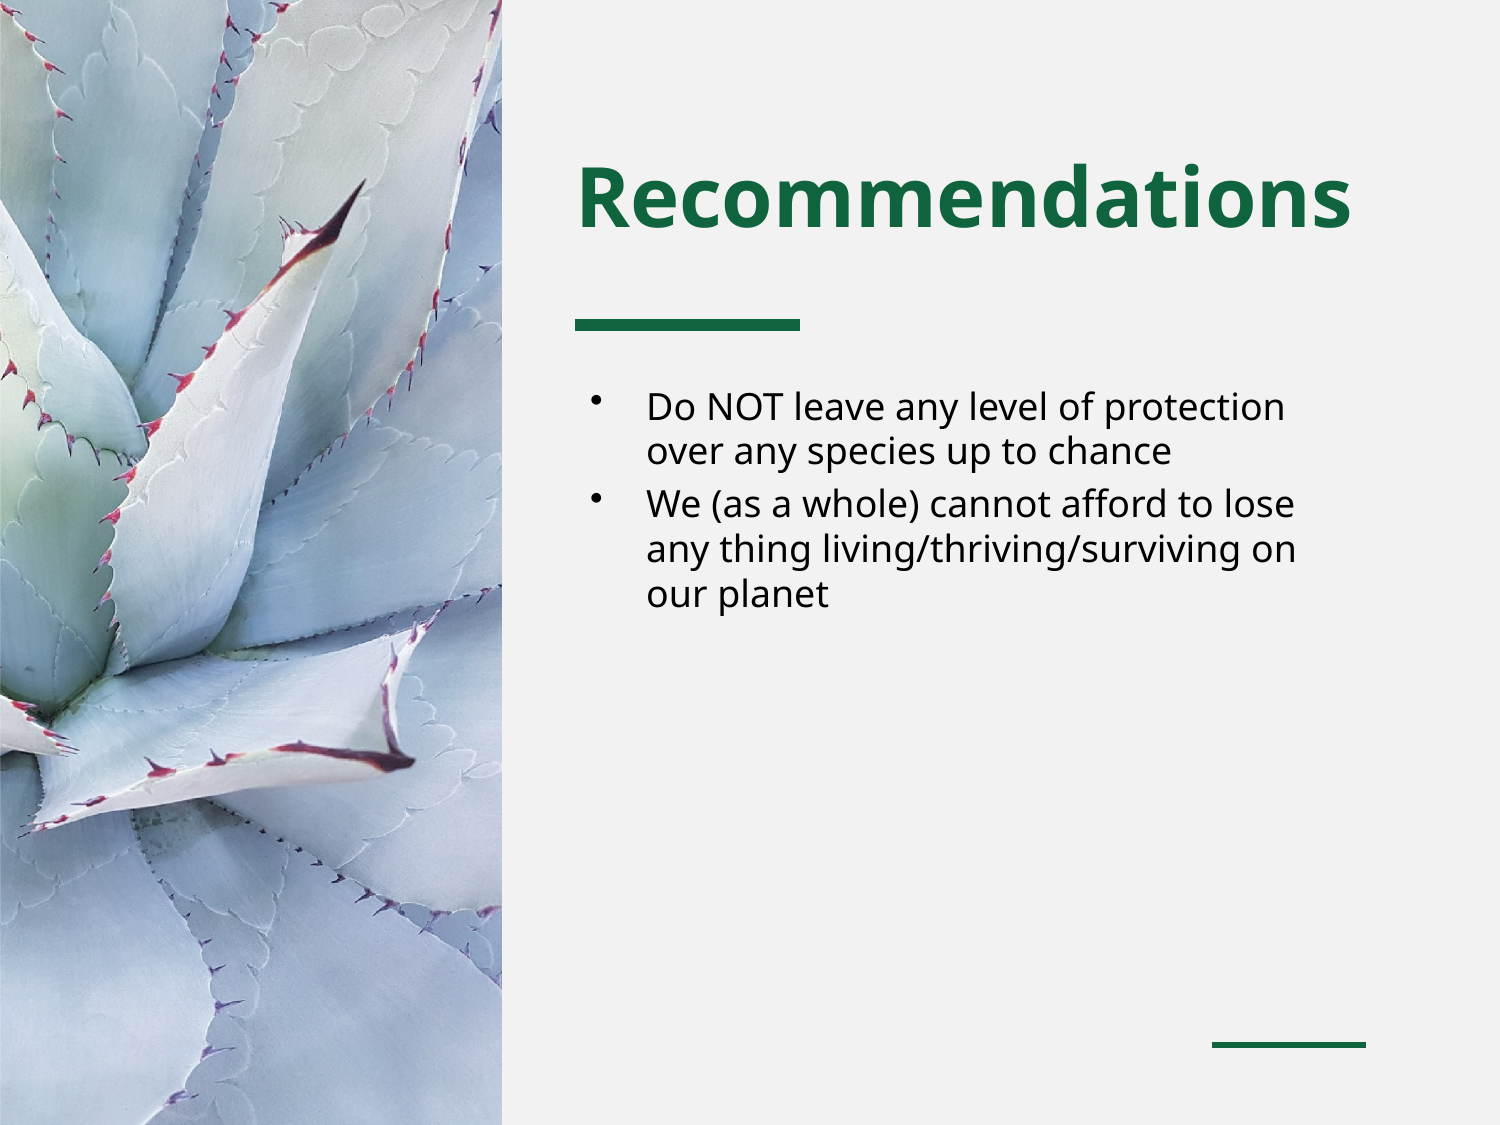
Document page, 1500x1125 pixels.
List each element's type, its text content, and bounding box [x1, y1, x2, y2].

title Recommendations [575, 99, 1361, 288]
picture [0, 0, 502, 1125]
list Do NOT leave any level of protection over any species up to chance We (as a whole) cannot afford to lose any thing living/thriving/surviving on our planet [575, 375, 1361, 1000]
